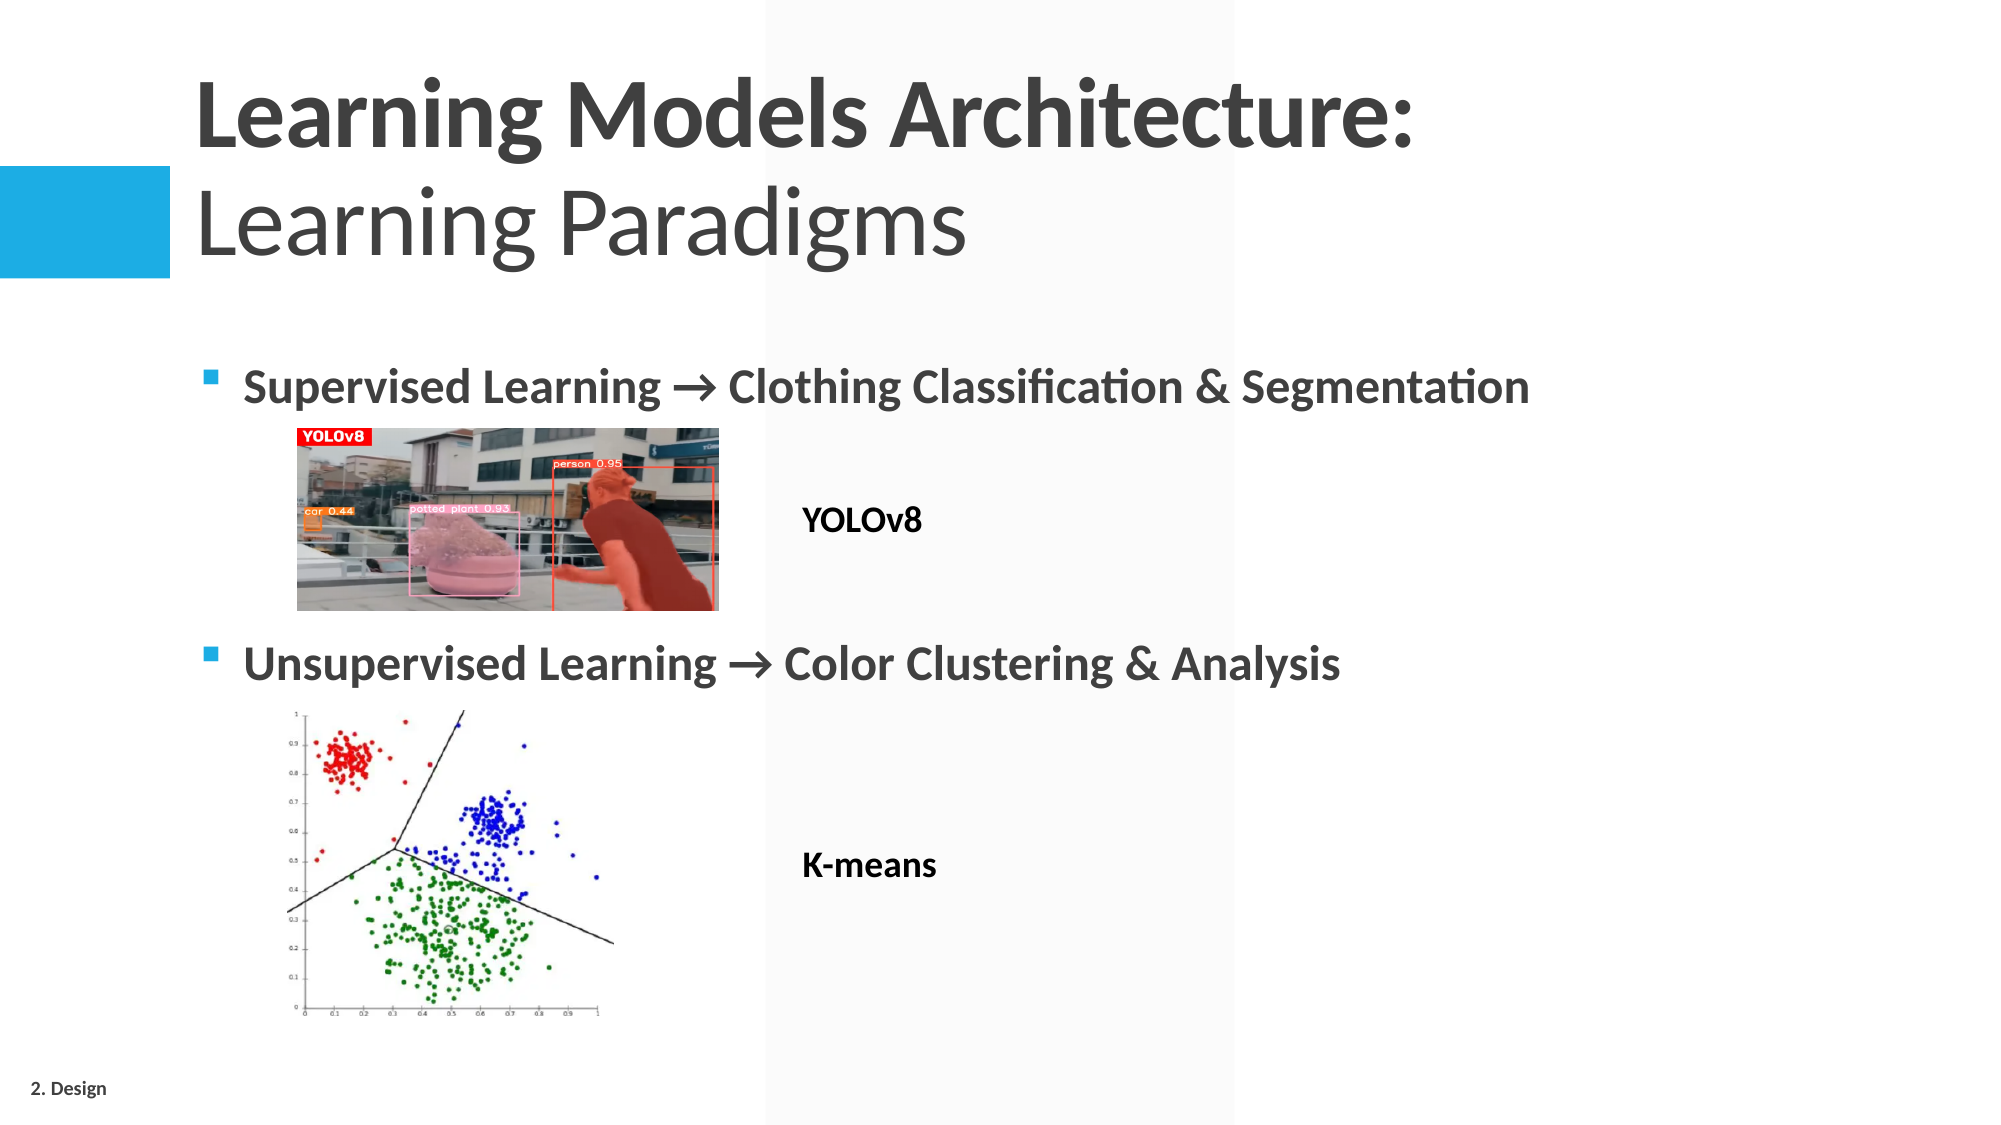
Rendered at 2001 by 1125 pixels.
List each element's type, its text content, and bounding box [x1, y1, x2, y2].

text_box 2. Design [21, 1068, 232, 1108]
text_box YOLOv8 [787, 488, 938, 548]
title Learning Models Architecture: Learning Paradigms [180, 47, 1830, 285]
picture [286, 709, 615, 1017]
text_box K-means [787, 832, 952, 893]
picture [297, 427, 720, 612]
list Supervised Learning → Clothing Classification & Segmentation Unsupervised Learning → Color Clustering & Analysis [199, 345, 1850, 963]
